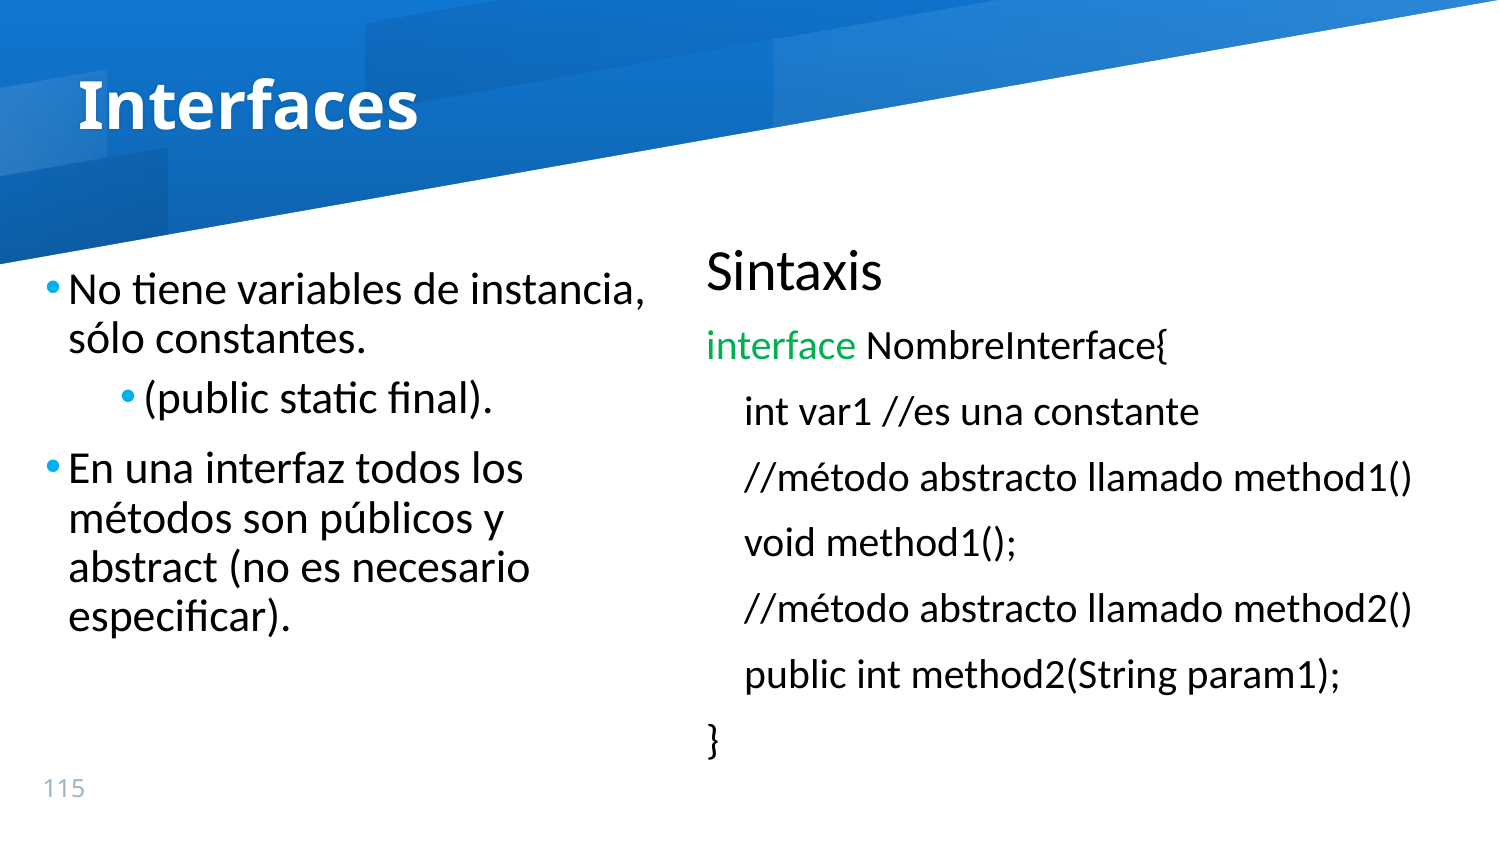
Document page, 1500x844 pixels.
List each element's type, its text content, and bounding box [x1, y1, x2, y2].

title Interfaces [78, 21, 1136, 184]
slide_number 115 [42, 785, 122, 807]
text_box Sintaxis interface NombreInterface{ int var1 //es una constante //método abstracto llamado method1() void method1(); //método abstracto llamado method2() public int method2(String param1); } [662, 224, 1447, 760]
text_box No tiene variables de instancia, sólo constantes. (public static final). En una interfaz todos los métodos son públicos y abstract (no es necesario especificar). [15, 249, 677, 785]
